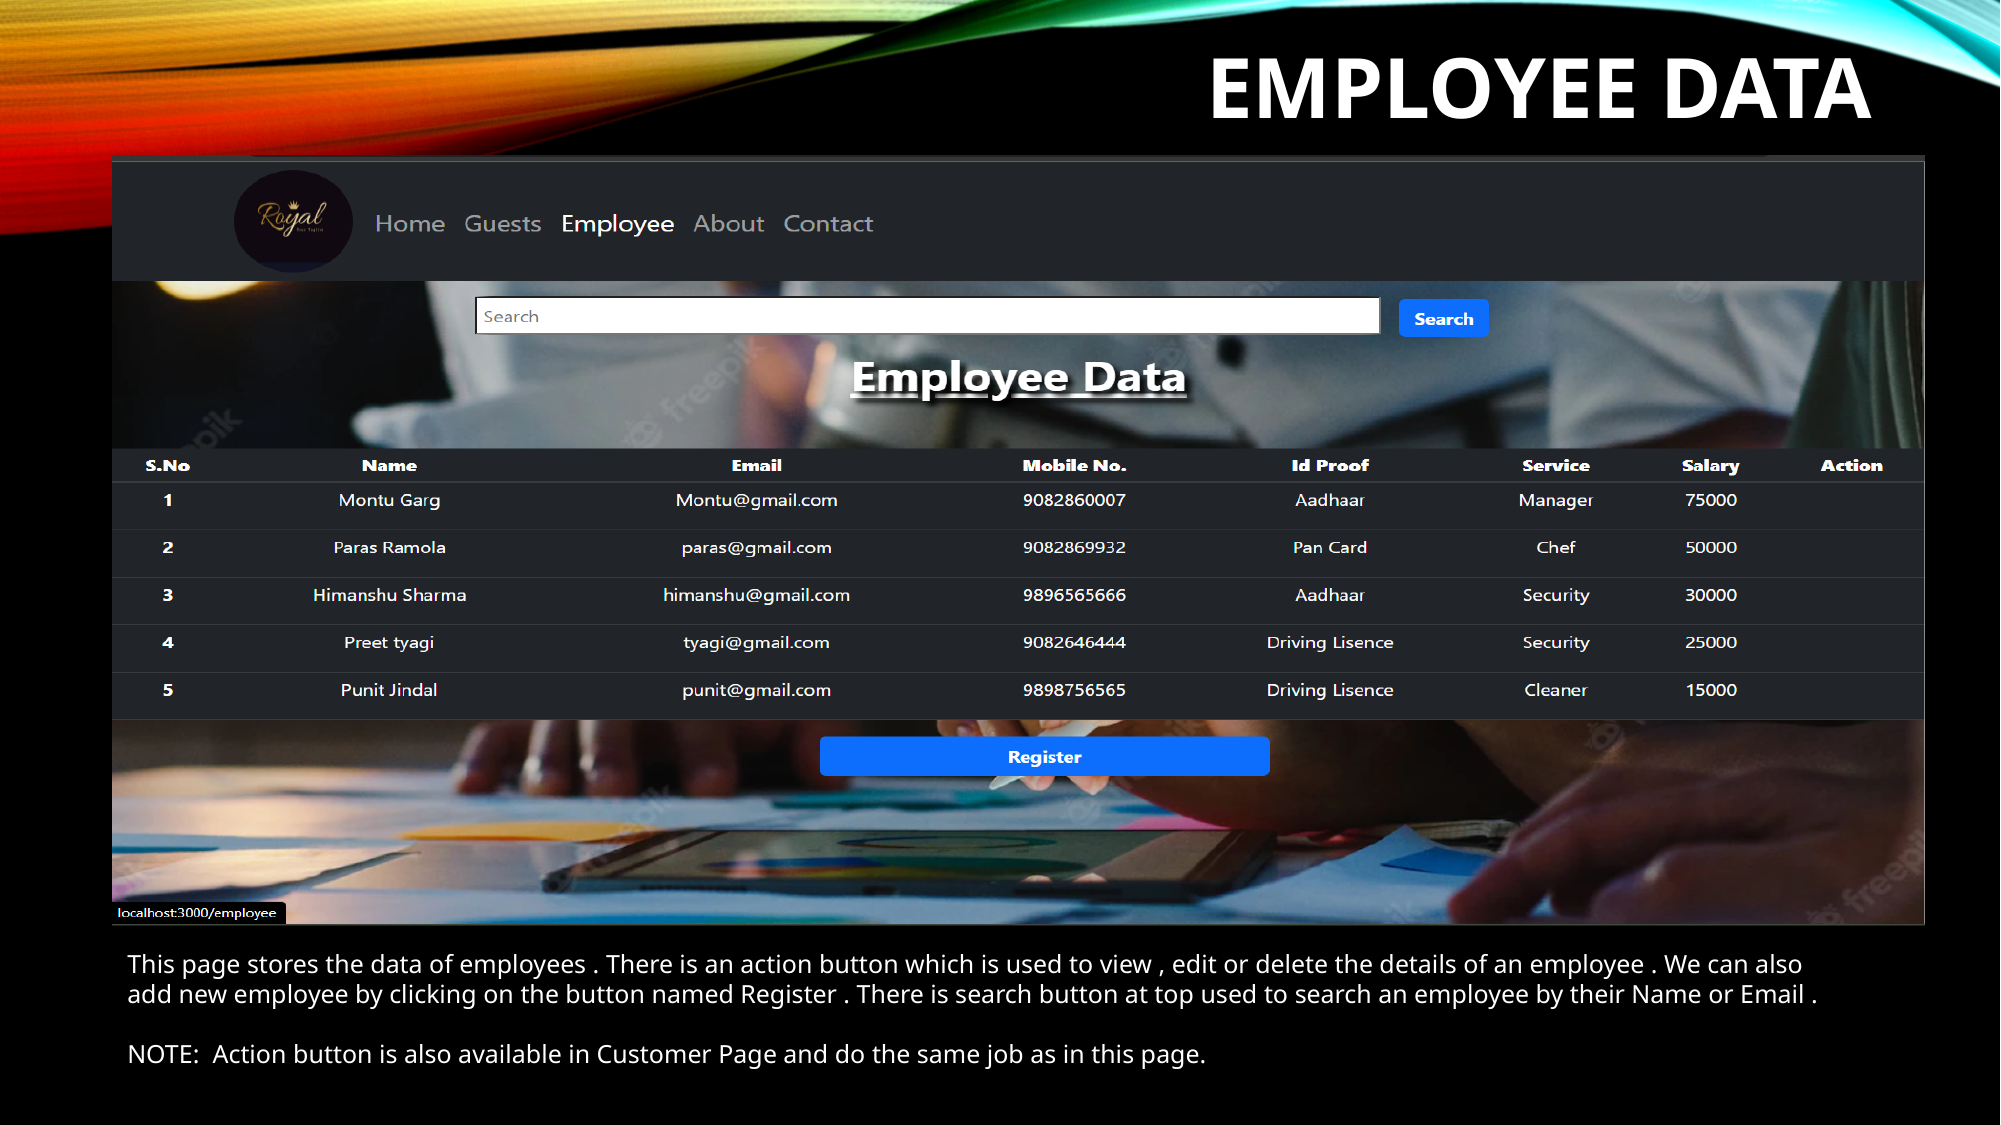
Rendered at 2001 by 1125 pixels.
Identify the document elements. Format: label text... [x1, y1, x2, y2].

text_box This page stores the data of employees . There is an action button which is used to view , edit or delete the details of an employee . We can also add new employee by clicking on the button named Register . There is search button at top used to search an employee by their Name or Email . NOTE: Action button is also available in Customer Page and do the same job as in this page. [112, 941, 1871, 1076]
title Employee Data [474, 28, 1888, 155]
picture [0, 0, 2000, 237]
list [112, 155, 1925, 926]
